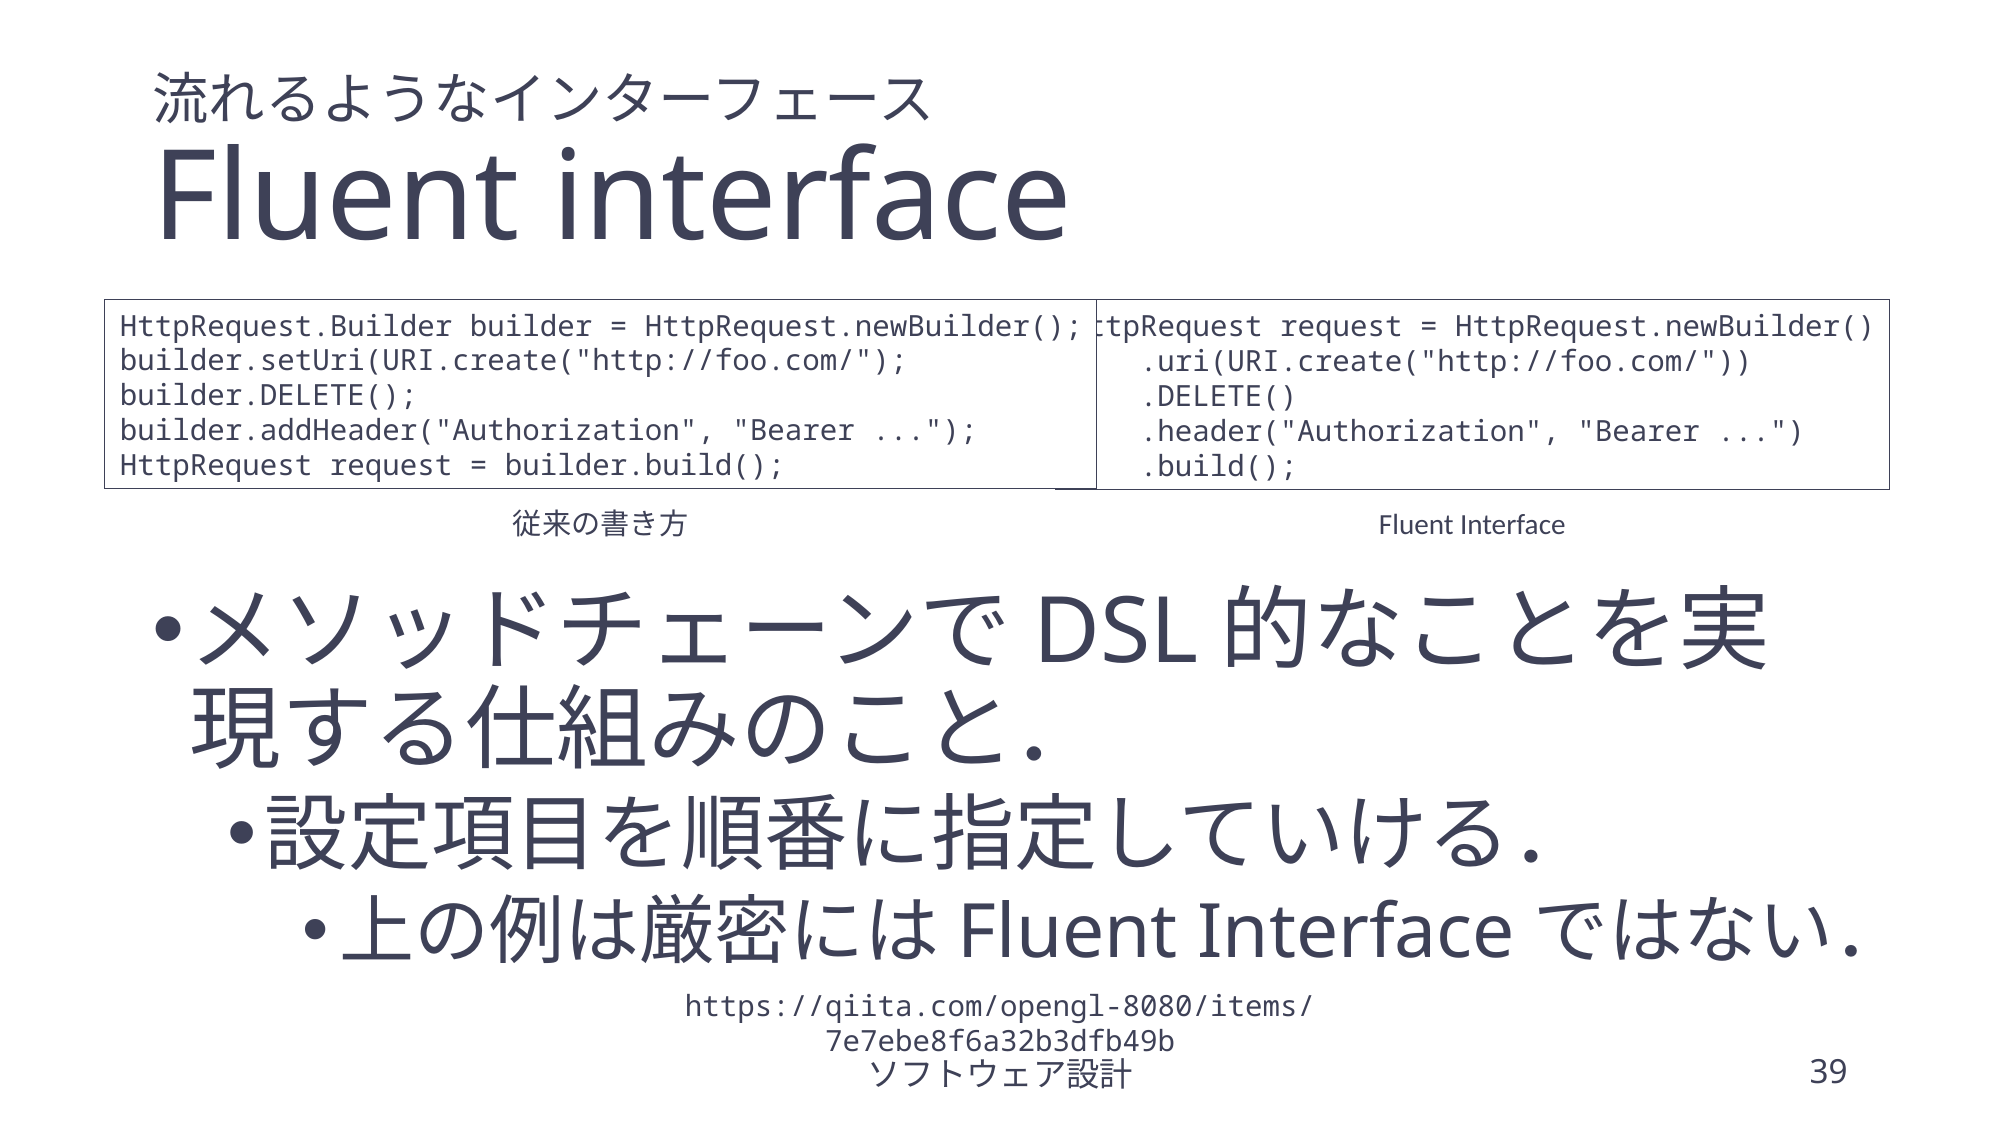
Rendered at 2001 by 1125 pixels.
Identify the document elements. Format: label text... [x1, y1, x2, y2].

slide_number 39 [1412, 1042, 1863, 1103]
text_box Fluent Interface [1364, 498, 1581, 548]
text_box HttpRequest request = HttpRequest.newBuilder() .uri(URI.create("http://foo.com/")) .DELETE() .header("Authorization", "Bearer ...") .build(); [1055, 299, 1890, 490]
footer ソフトウェア設計 [662, 1065, 1338, 1103]
list メソッドチェーンでDSL的なことを実現する仕組みのこと． 設定項目を順番に指定していける． 上の例は厳密にはFluent Interfaceではない． [137, 576, 1863, 1014]
text_box HttpRequest.Builder builder = HttpRequest.newBuilder(); builder.setUri(URI.create("http://foo.com/"); builder.DELETE(); builder.addHeader("Authorization", "Bearer ..."); HttpRequest request = builder.build(); [104, 299, 1097, 489]
title 流れるようなインターフェース Fluent interface [137, 59, 1863, 278]
text_box https://qiita.com/opengl-8080/items/7e7ebe8f6a32b3dfb49b [499, 980, 1501, 1065]
text_box 従来の書き方 [498, 498, 704, 548]
